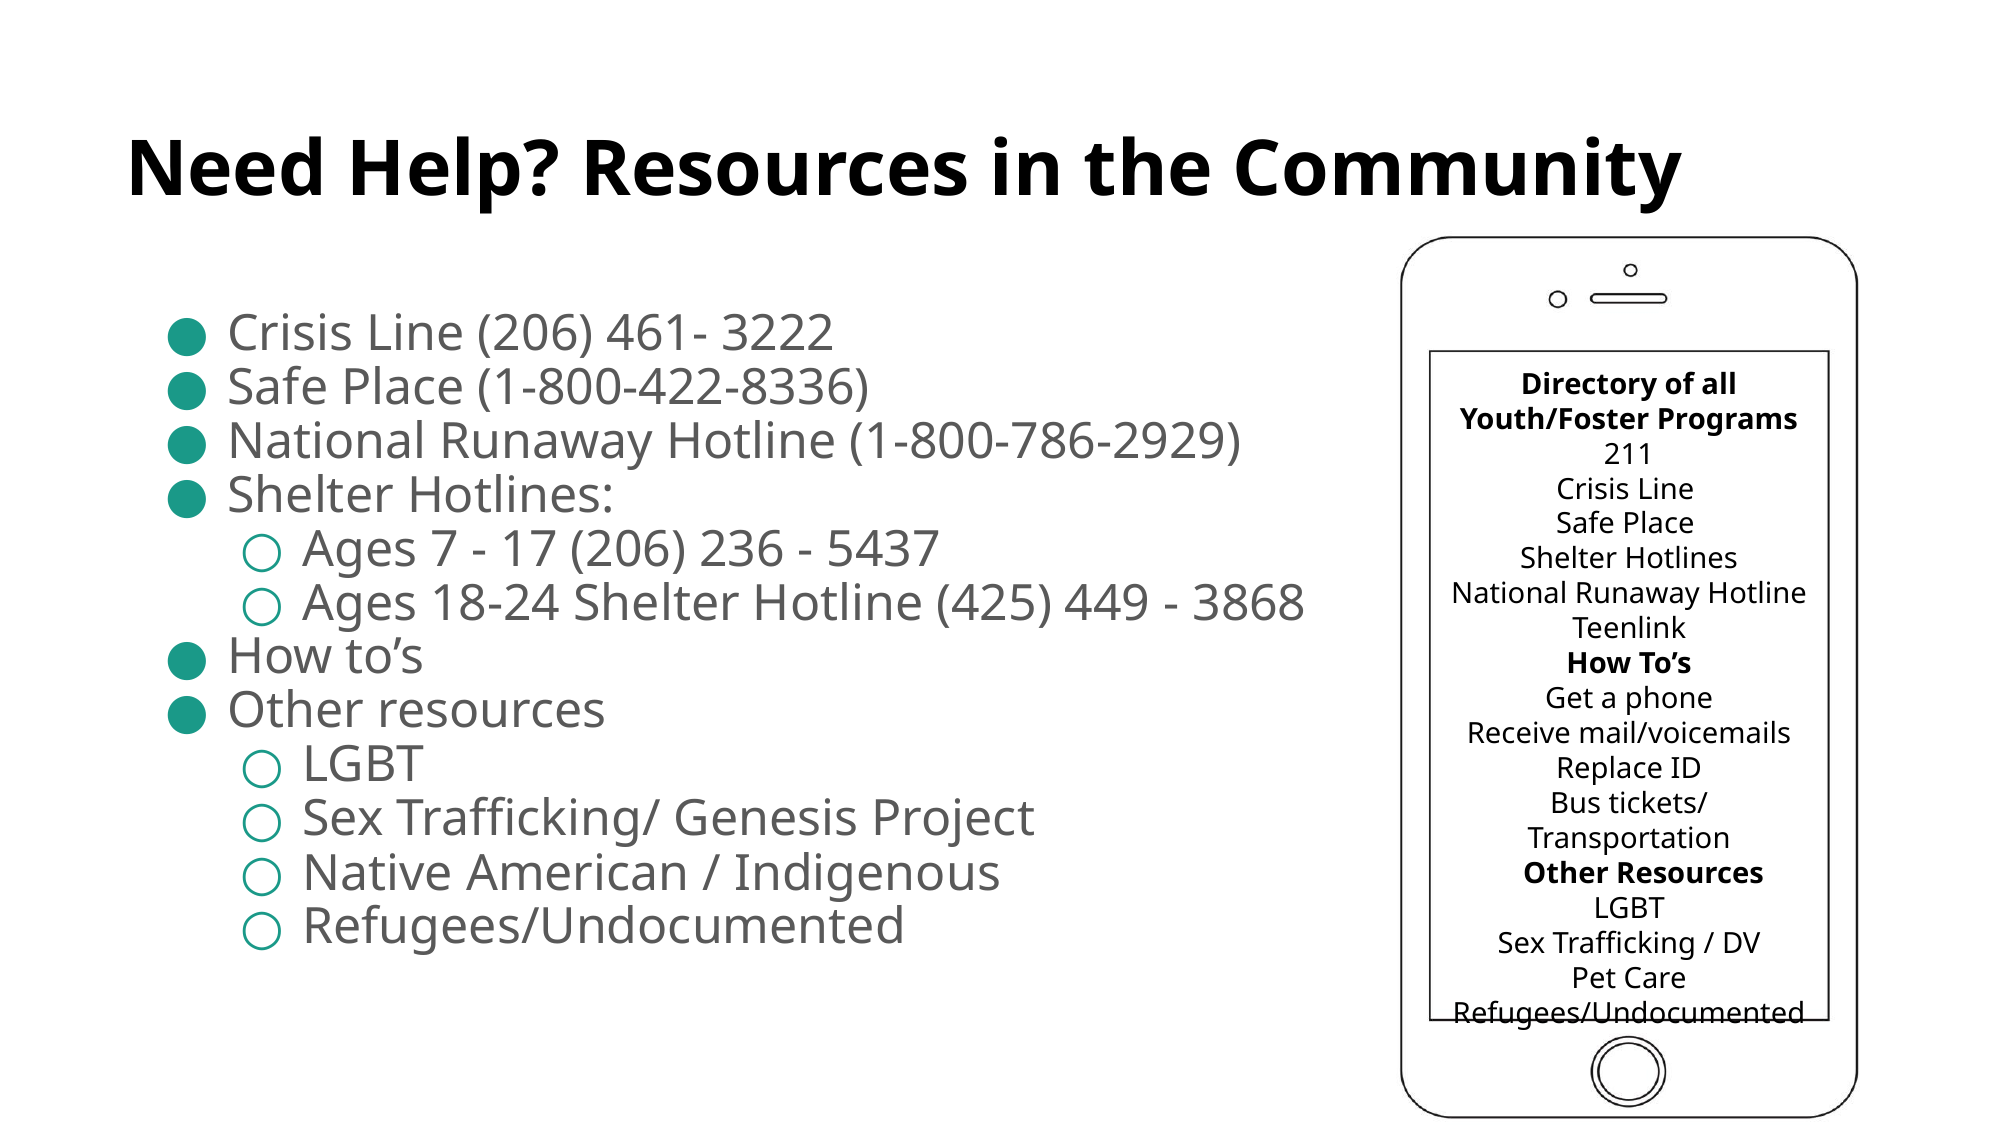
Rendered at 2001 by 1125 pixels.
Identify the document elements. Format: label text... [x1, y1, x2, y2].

picture [1394, 229, 1863, 1125]
list Crisis Line (206) 461- 3222 Safe Place (1-800-422-8336) National Runaway Hotline (1-800-786-2929) Shelter Hotlines: Ages 7 - 17 (206) 236 - 5437 Ages 18-24 Shelter Hotline (425) 449 - 3868 How to’s Other resources LGBT Sex Trafficking/ Genesis Project Native American / Indigenous Refugees/Undocumented [137, 299, 1389, 1014]
title Need Help? Resources in the Community [110, 61, 1836, 280]
